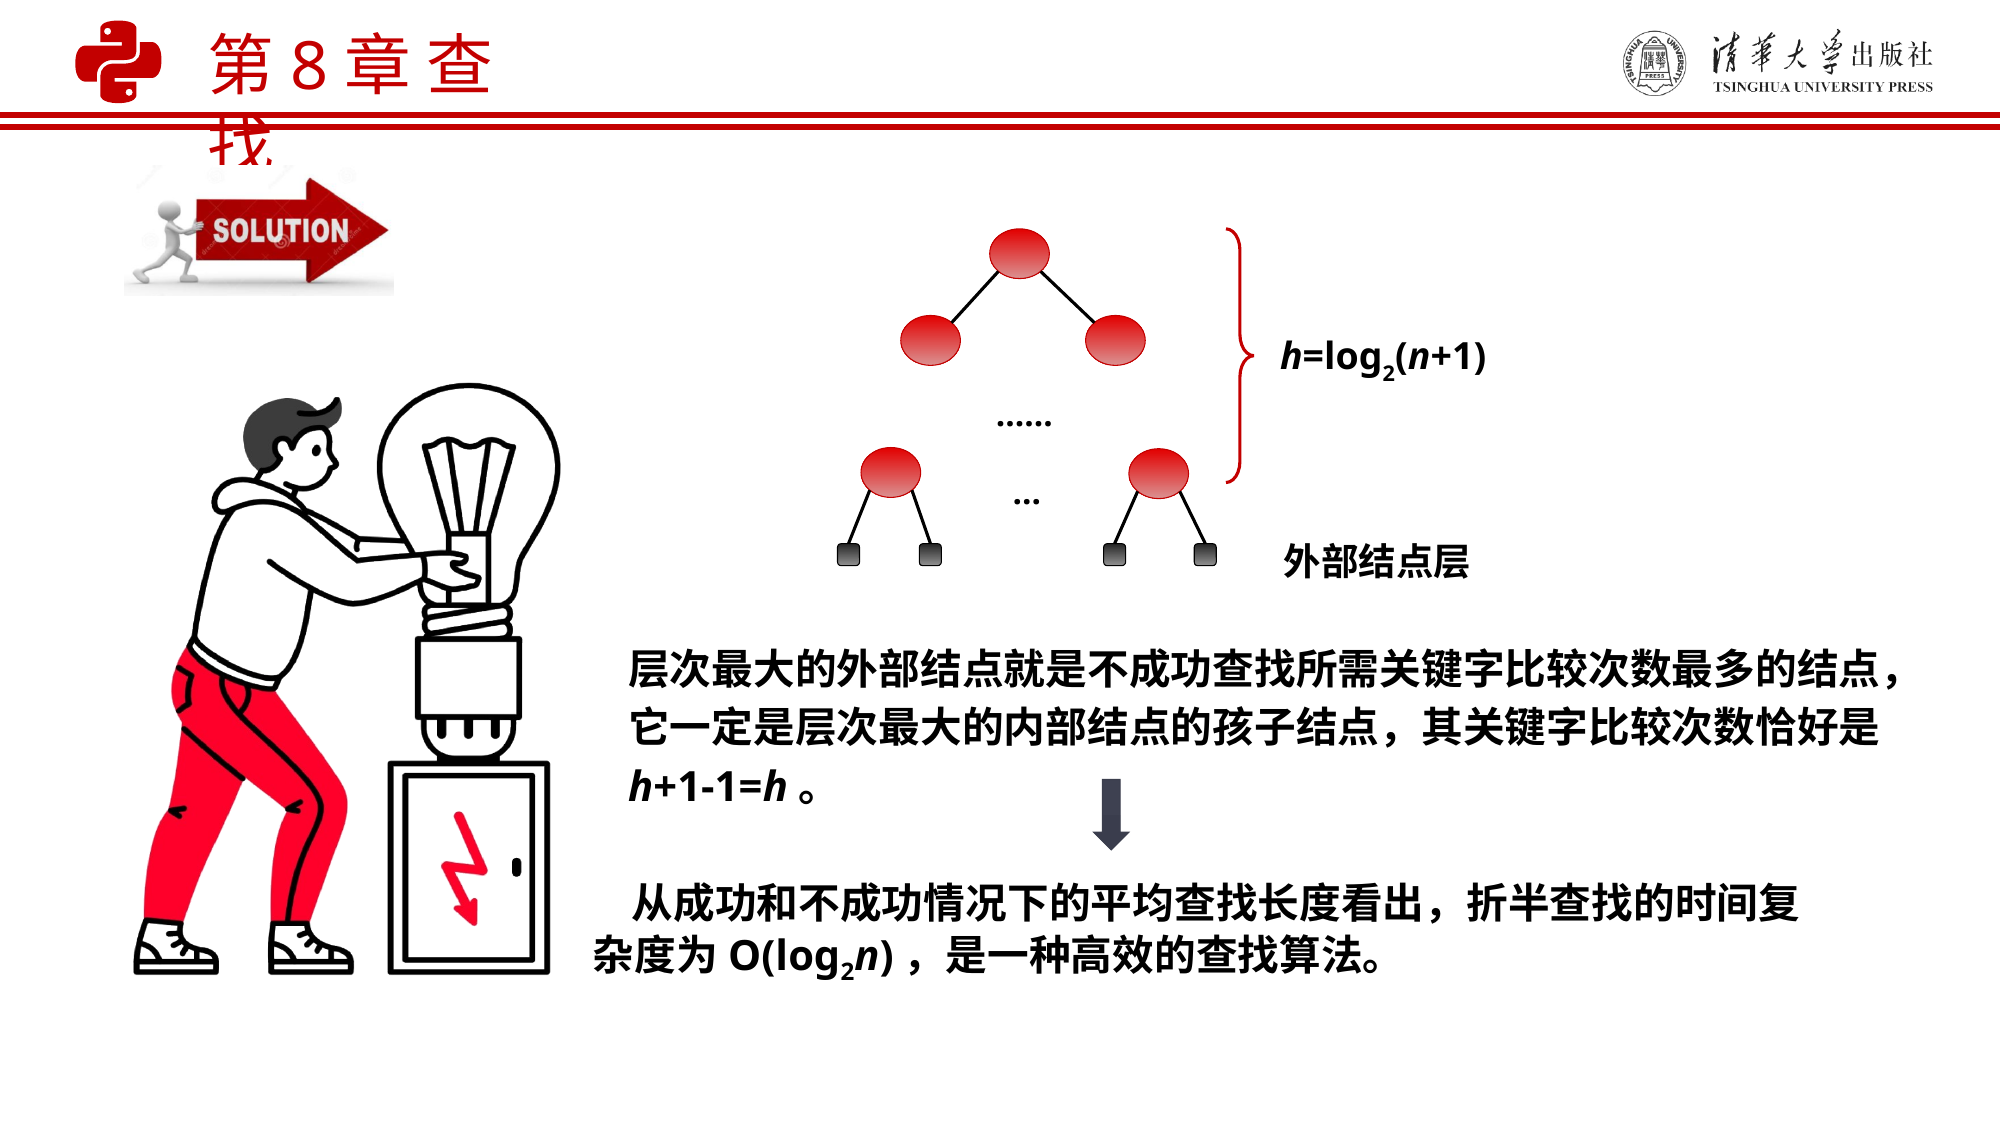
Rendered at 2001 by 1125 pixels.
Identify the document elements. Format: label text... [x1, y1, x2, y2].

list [0, 302, 711, 1017]
picture [124, 165, 394, 296]
text_box [1092, 778, 1131, 851]
text_box 从成功和不成功情况下的平均查找长度看出，折半查找的时间复杂度为O(log2n)，是一种高效的查找算法。 [711, 861, 1856, 993]
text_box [837, 228, 1493, 581]
text_box 层次最大的外部结点就是不成功查找所需关键字比较次数最多的结点，它一定是层次最大的内部结点的孩子结点，其关键字比较次数恰好是h+1-1=h。 [711, 627, 1926, 817]
text_box 第8章 查找 [193, 15, 569, 190]
